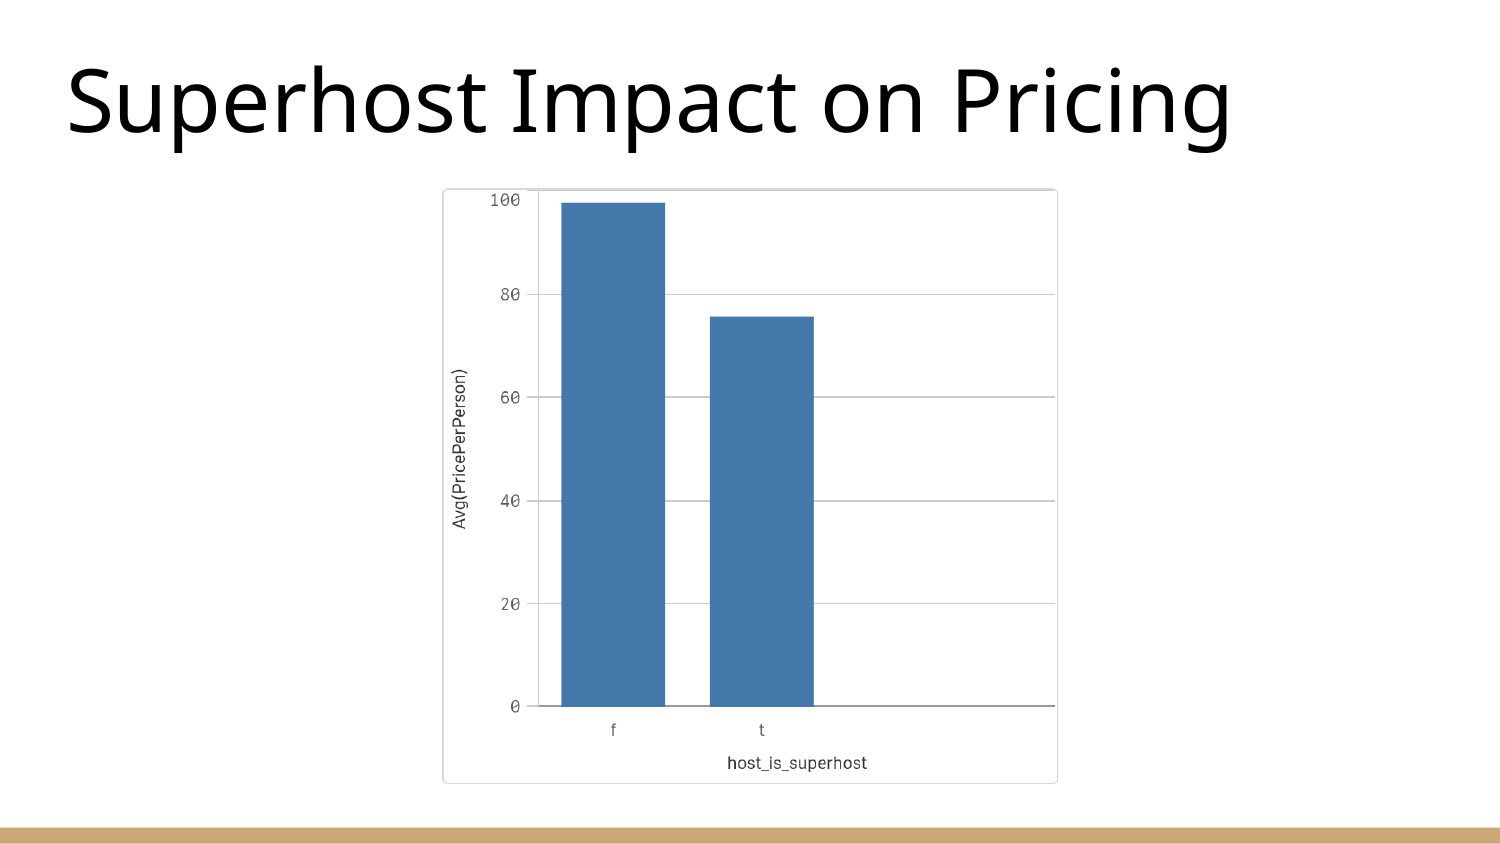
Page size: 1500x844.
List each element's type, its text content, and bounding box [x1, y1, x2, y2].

title Superhost Impact on Pricing [51, 28, 1449, 165]
picture [442, 187, 1058, 785]
